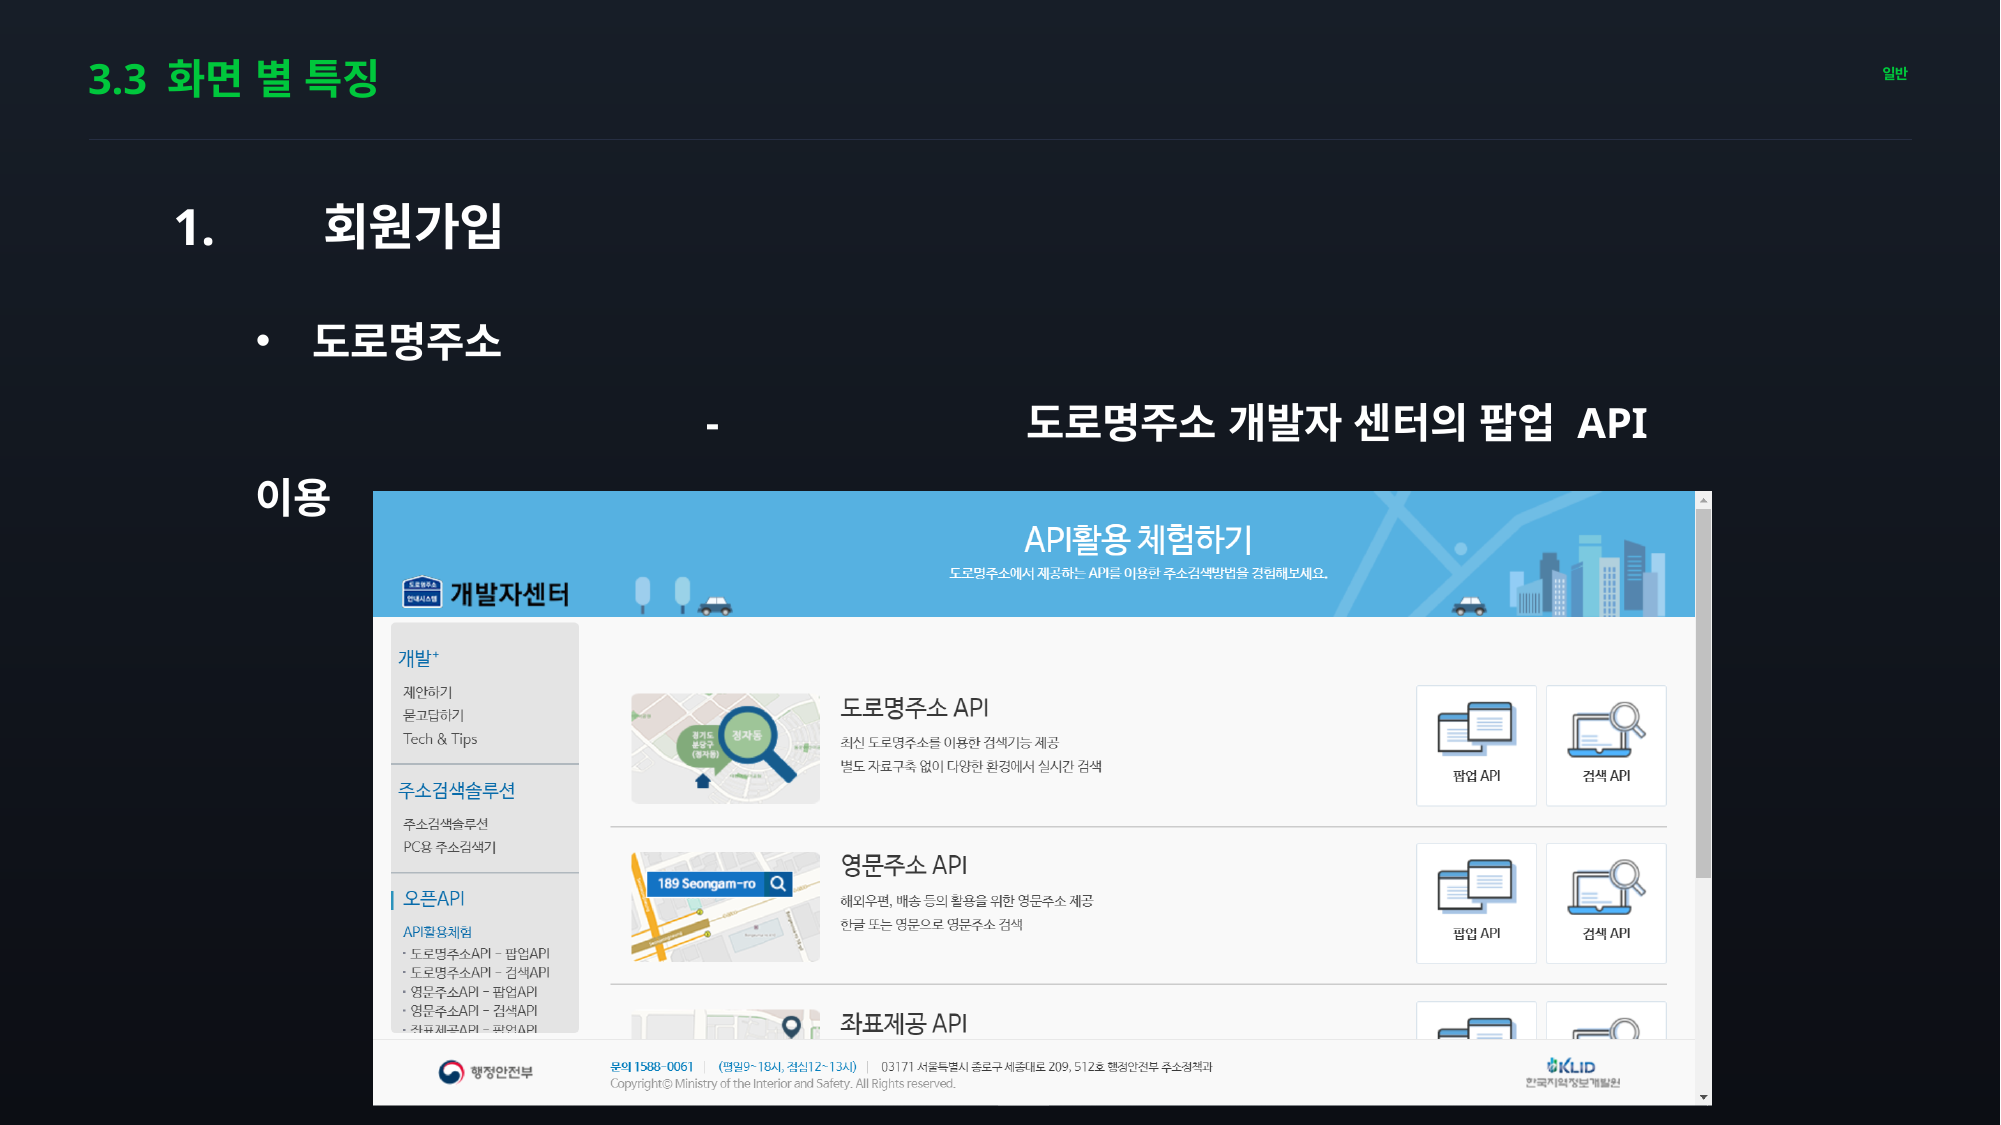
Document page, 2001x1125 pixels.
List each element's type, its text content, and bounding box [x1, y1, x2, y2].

text_box 1. 회원가입 [173, 165, 1615, 272]
text_box 도로명주소 - 도로명주소 개발자 센터의 팝업 API 이용 [255, 290, 1709, 610]
picture [373, 491, 1712, 1107]
title 3.3 화면 별 특징 [88, 52, 1655, 107]
